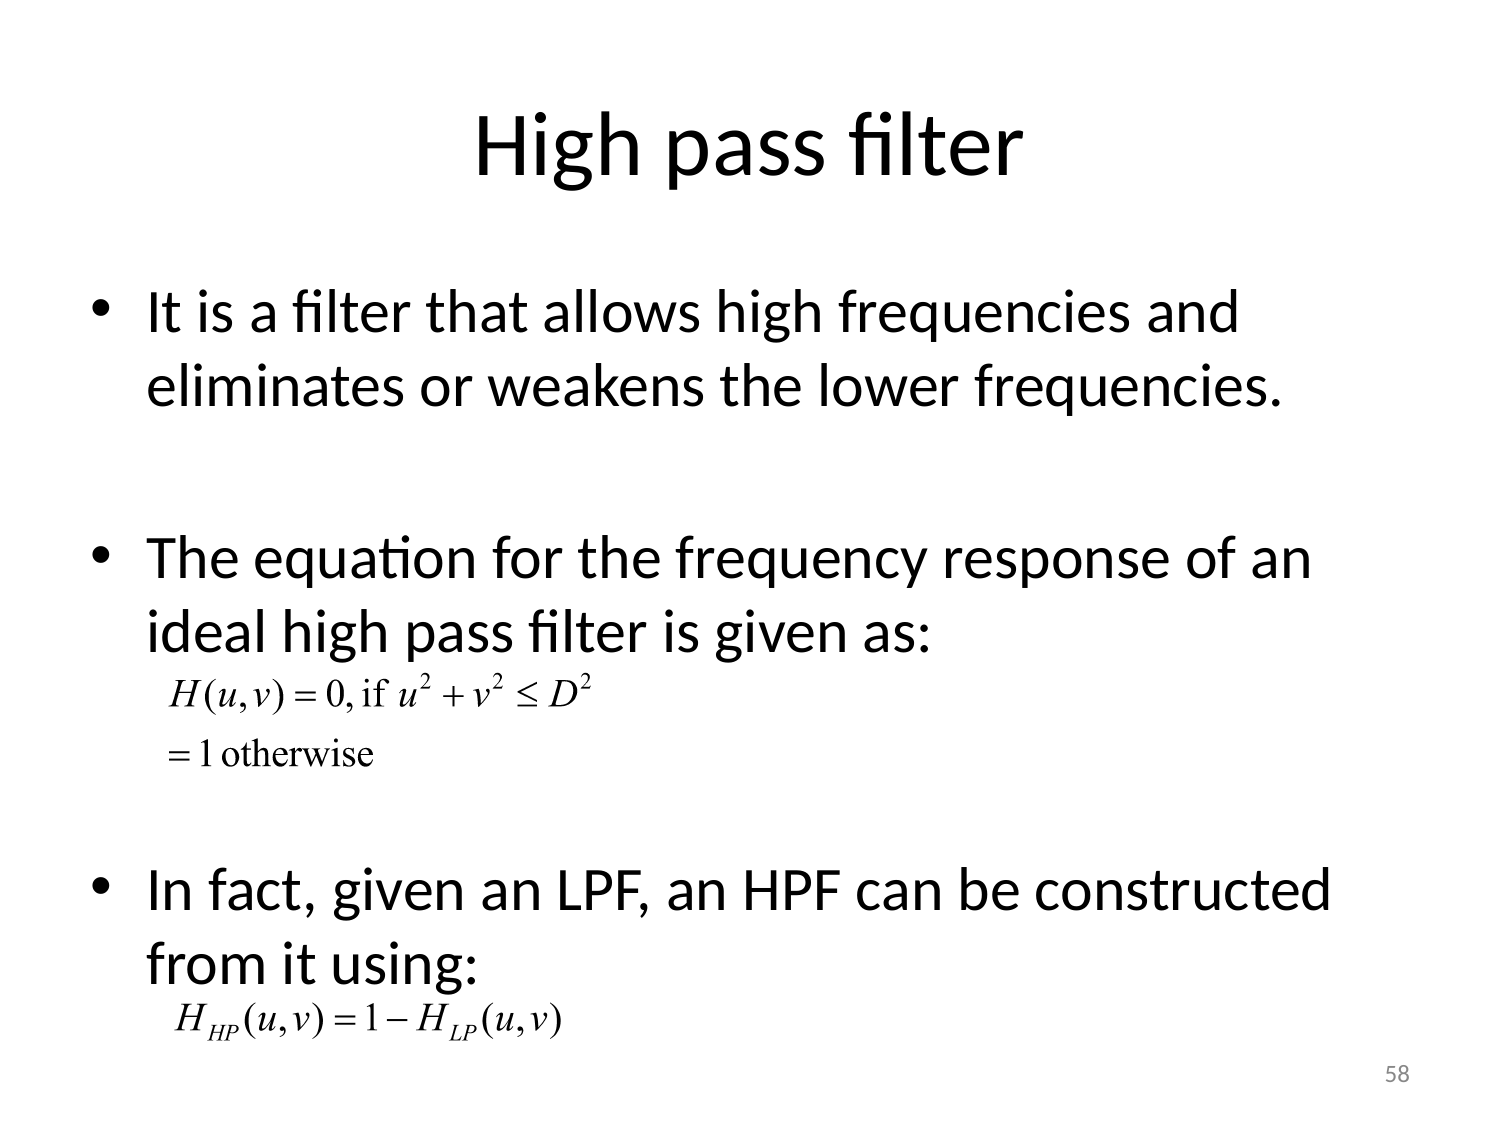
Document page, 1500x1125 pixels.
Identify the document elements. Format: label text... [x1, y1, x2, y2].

picture [162, 662, 600, 776]
slide_number ‹#› [1074, 1042, 1425, 1103]
picture [167, 990, 569, 1048]
list It is a filter that allows high frequencies and eliminates or weakens the lower frequencies. The equation for the frequency response of an ideal high pass filter is given as: In fact, given an LPF, an HPF can be constructed from it using: [75, 262, 1425, 1005]
title High pass filter [75, 45, 1425, 233]
